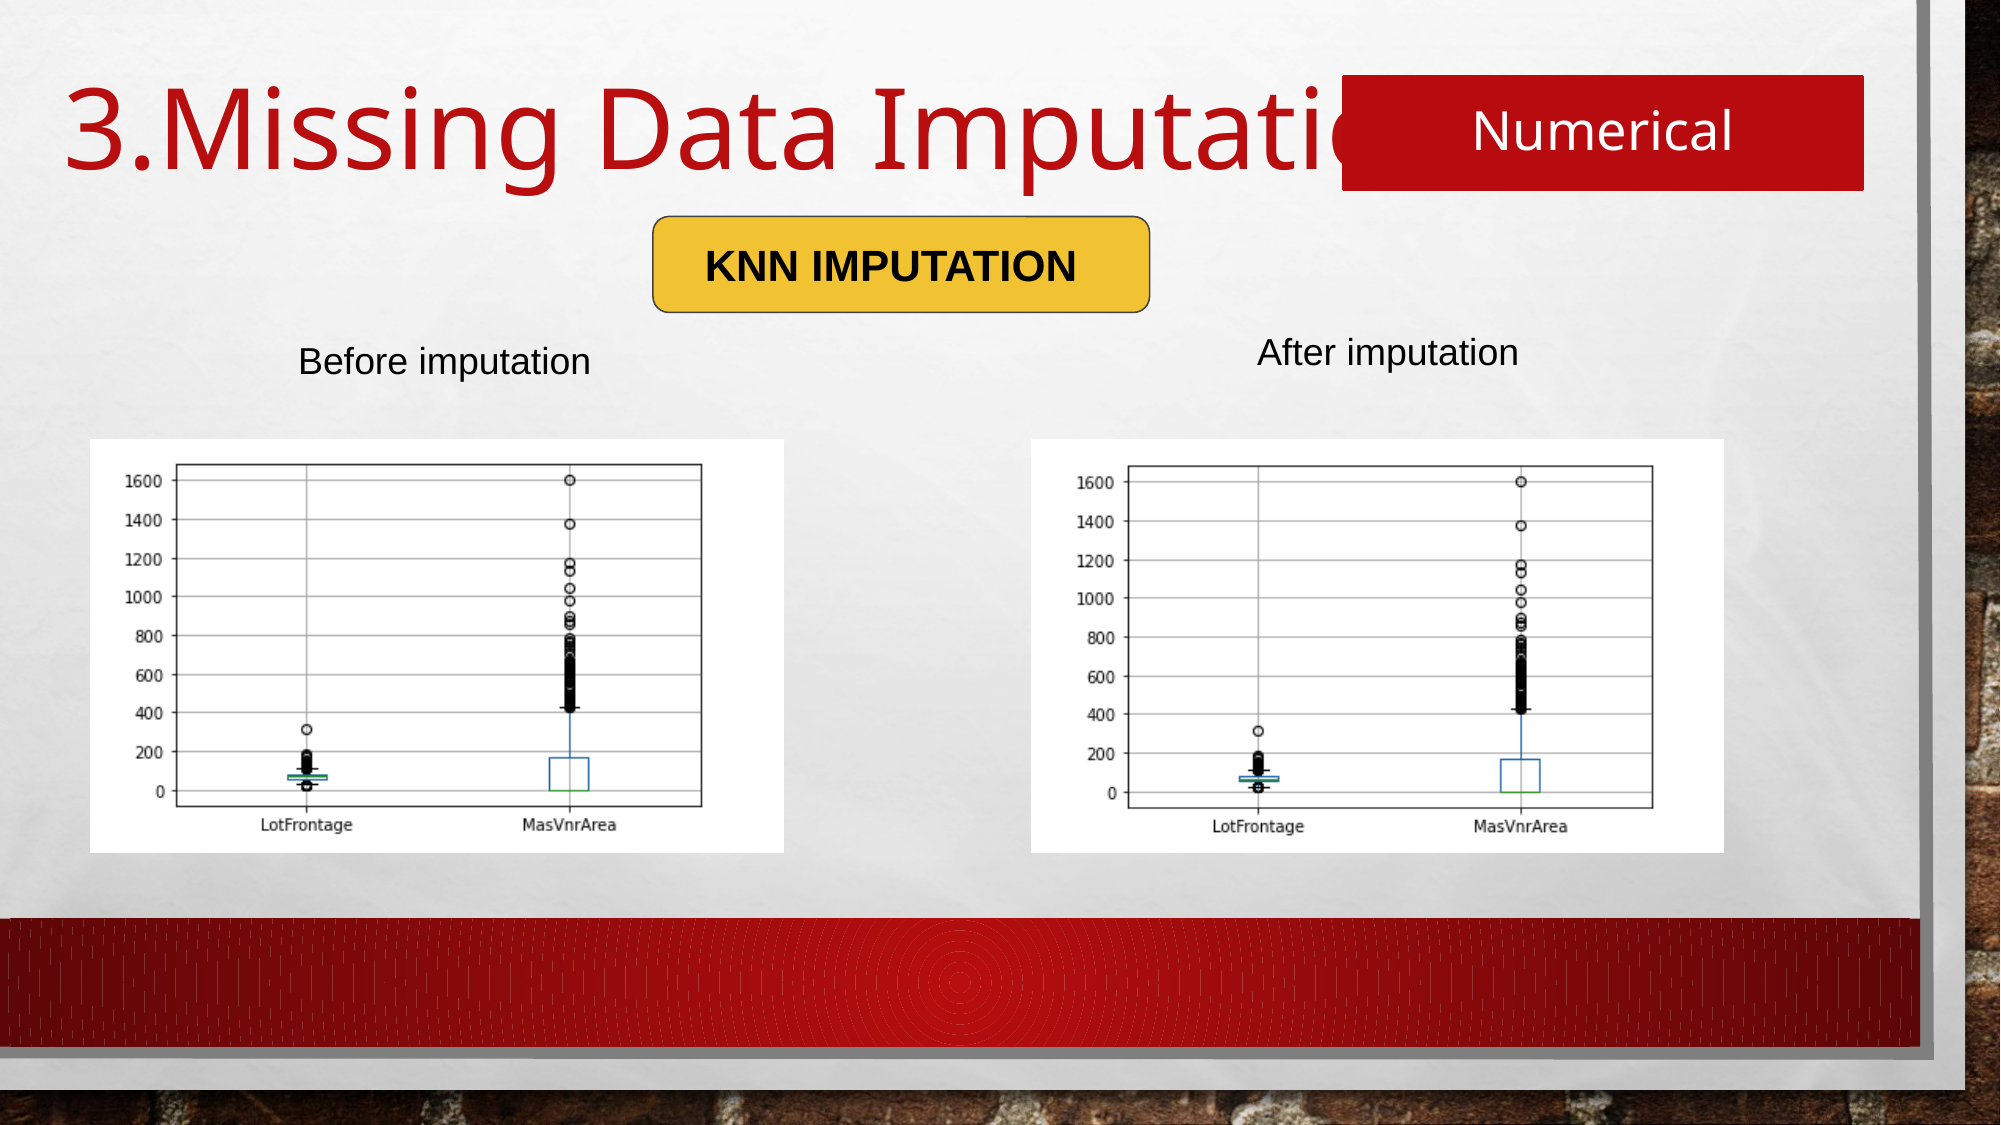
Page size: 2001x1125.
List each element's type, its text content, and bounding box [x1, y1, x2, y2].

text_box KNN IMPUTATION [652, 222, 1150, 306]
text_box [1508, 169, 2000, 235]
text_box Before imputation [283, 322, 674, 398]
text_box Numerical [1343, 76, 1863, 189]
title 3.Missing Data Imputation [48, 38, 1754, 228]
text_box [656, 306, 1147, 313]
picture [0, 0, 2001, 1125]
text_box [656, 216, 1146, 222]
text_box After imputation [1242, 312, 1633, 388]
picture [0, 0, 1919, 918]
